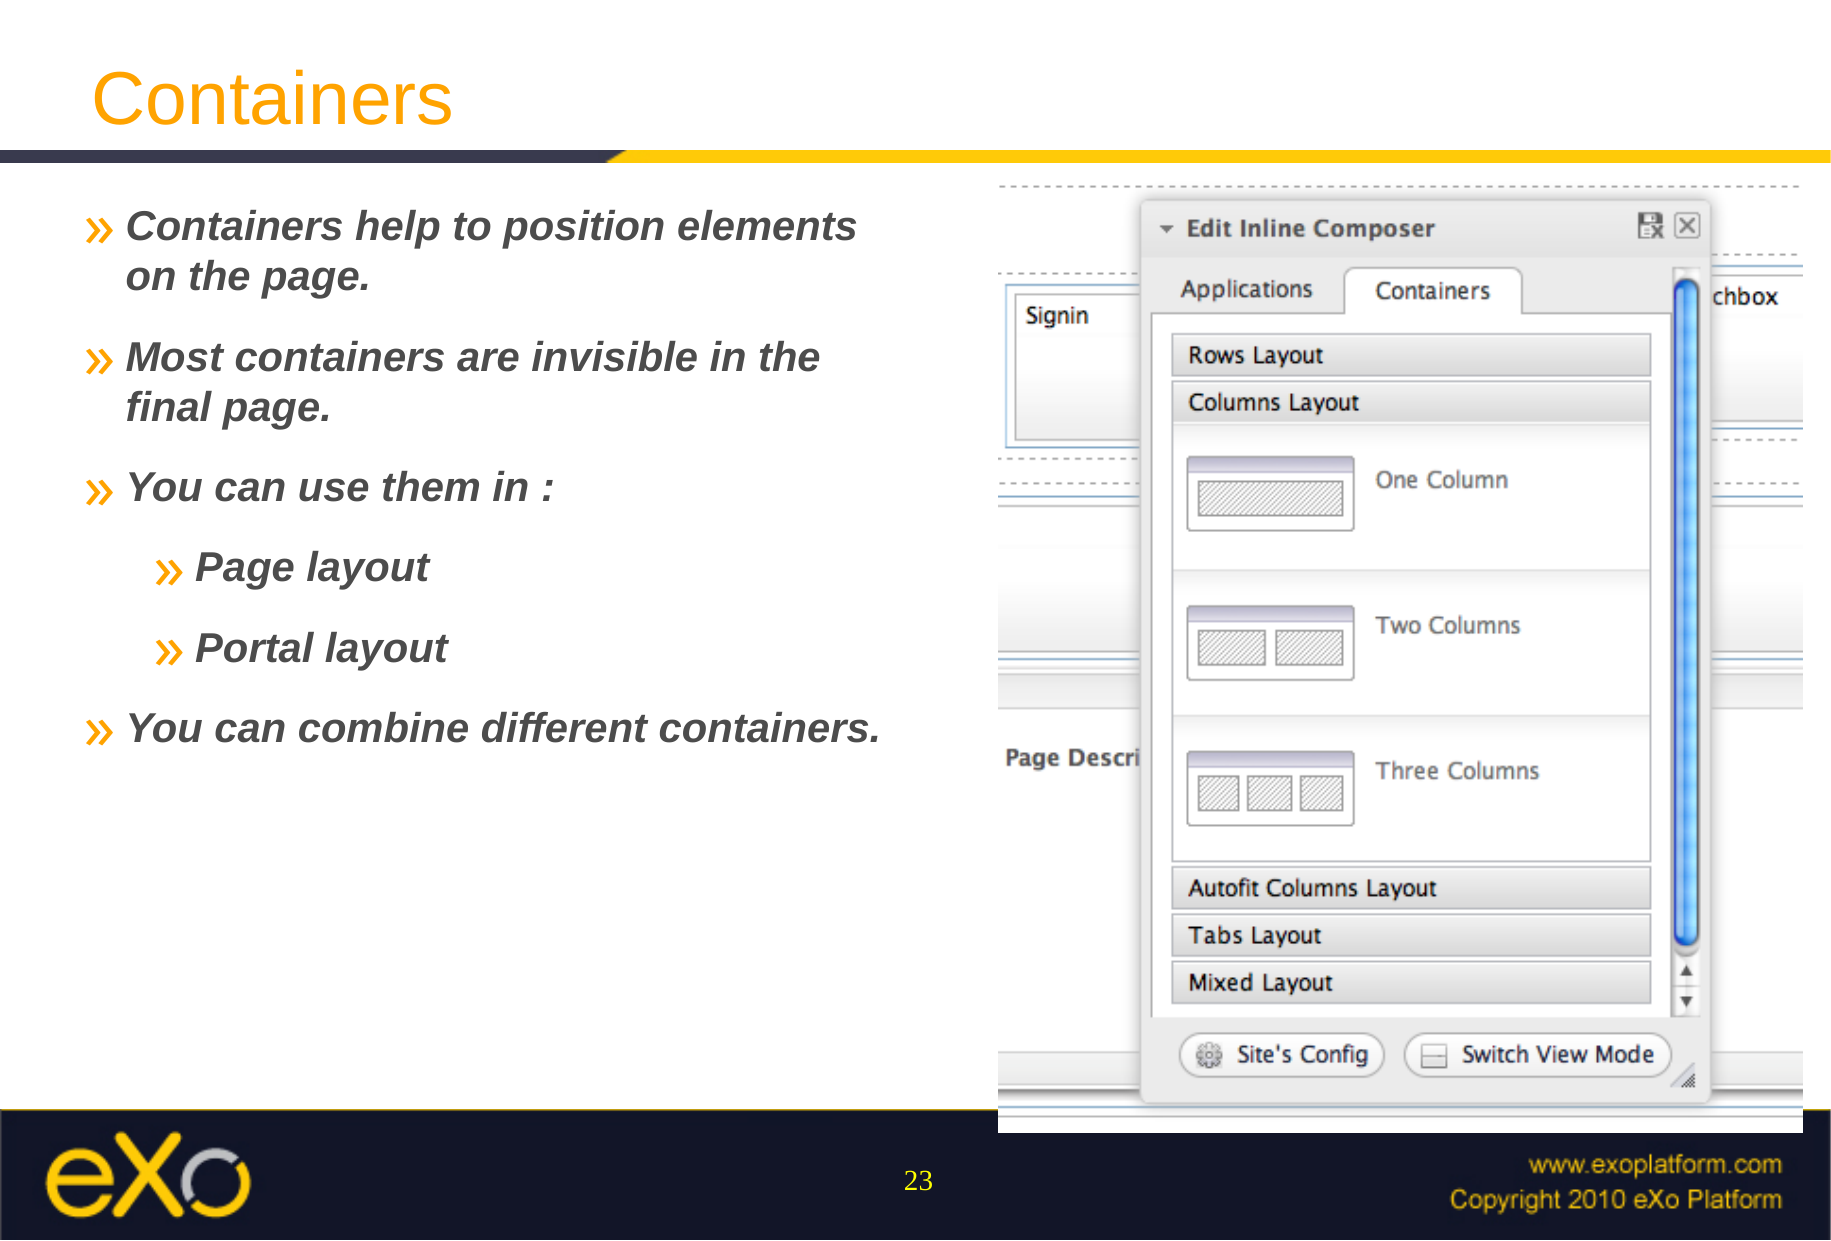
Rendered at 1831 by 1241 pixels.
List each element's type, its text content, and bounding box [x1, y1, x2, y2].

text_box Containers [91, 49, 1739, 151]
picture [0, 170, 1831, 1240]
text_box Containers help to position elements on the page. Most containers are invisible in the final page. You can use them in : Page layout Portal layout You can combine different containers. [83, 198, 992, 1036]
picture [0, 150, 1831, 163]
